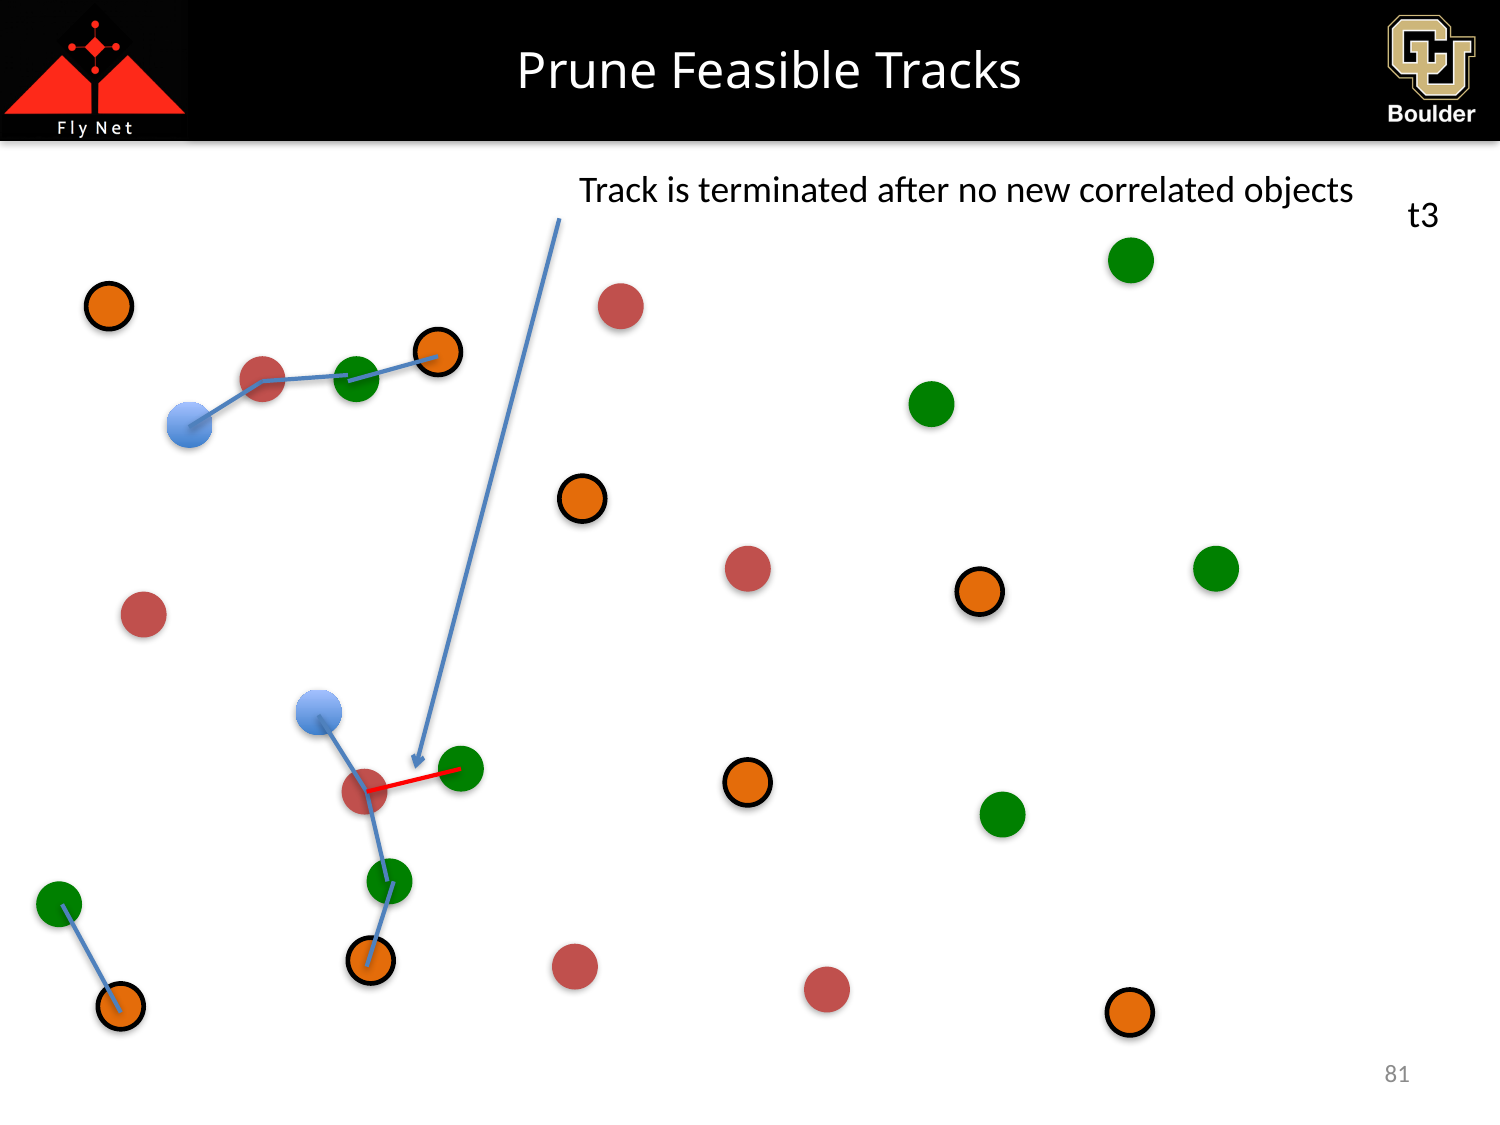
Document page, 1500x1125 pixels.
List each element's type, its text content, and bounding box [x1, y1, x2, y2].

text_box [1107, 236, 1155, 285]
text_box [551, 942, 599, 991]
text_box [294, 688, 343, 736]
text_box Track is terminated after no new correlated objects [564, 157, 1370, 218]
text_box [61, 903, 121, 1013]
text_box [333, 359, 343, 372]
text_box [392, 857, 414, 904]
text_box [266, 391, 283, 403]
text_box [188, 380, 263, 428]
text_box [907, 380, 956, 428]
text_box [723, 758, 772, 807]
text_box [366, 799, 388, 880]
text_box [366, 768, 462, 792]
text_box t3 [1392, 182, 1454, 242]
text_box [956, 567, 1004, 616]
text_box [1192, 545, 1240, 593]
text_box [318, 714, 367, 792]
text_box [85, 282, 133, 330]
text_box [102, 983, 145, 1031]
text_box [564, 474, 606, 523]
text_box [347, 356, 409, 382]
text_box [347, 938, 390, 985]
text_box [120, 590, 168, 639]
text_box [262, 374, 342, 382]
text_box [335, 390, 378, 403]
text_box [724, 545, 772, 593]
text_box [803, 965, 851, 1014]
text_box [978, 790, 1027, 839]
text_box [238, 355, 286, 379]
text_box [342, 799, 361, 816]
slide_number 81 [1074, 1042, 1425, 1103]
text_box [165, 402, 210, 449]
text_box [35, 880, 83, 928]
text_box [466, 777, 484, 792]
text_box [597, 282, 645, 330]
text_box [366, 881, 394, 967]
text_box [414, 218, 560, 769]
text_box [1106, 988, 1154, 1037]
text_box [0, 0, 1500, 139]
